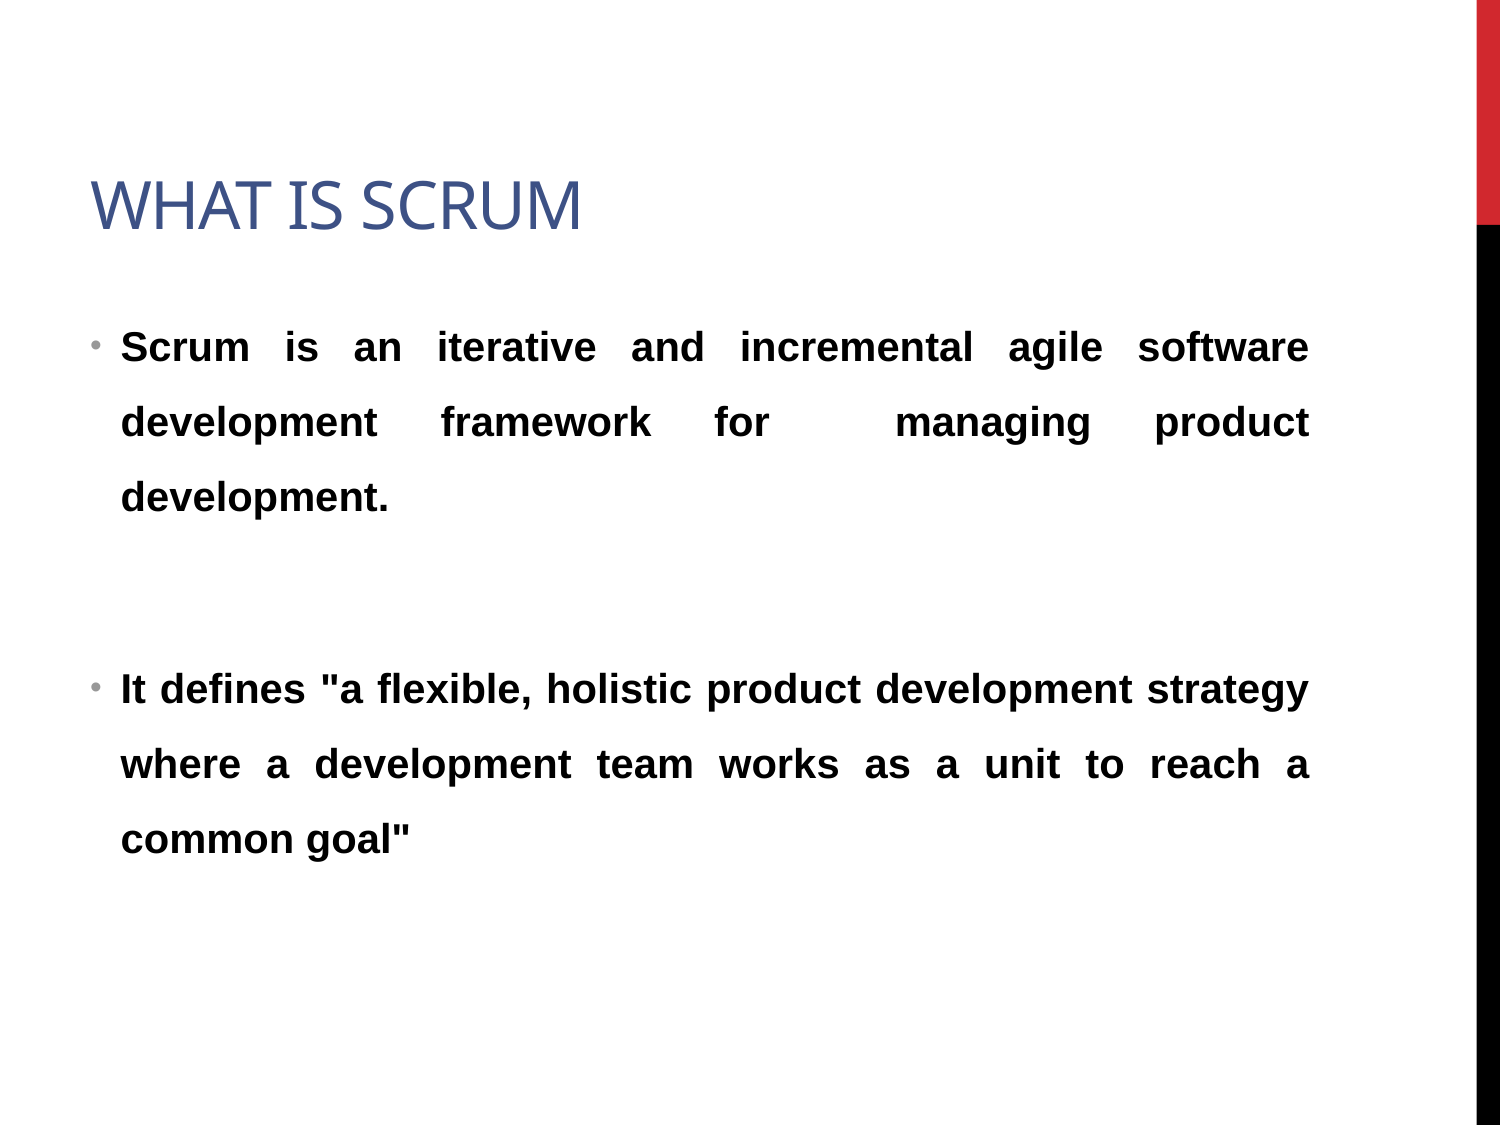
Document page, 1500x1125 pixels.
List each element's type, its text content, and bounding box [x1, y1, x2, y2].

list Scrum is an iterative and incremental agile software development framework for managing product development. It defines "a flexible, holistic product development strategy where a development team works as a unit to reach a common goal" [75, 287, 1325, 1005]
title WHAT IS SCRUM [75, 25, 1025, 250]
